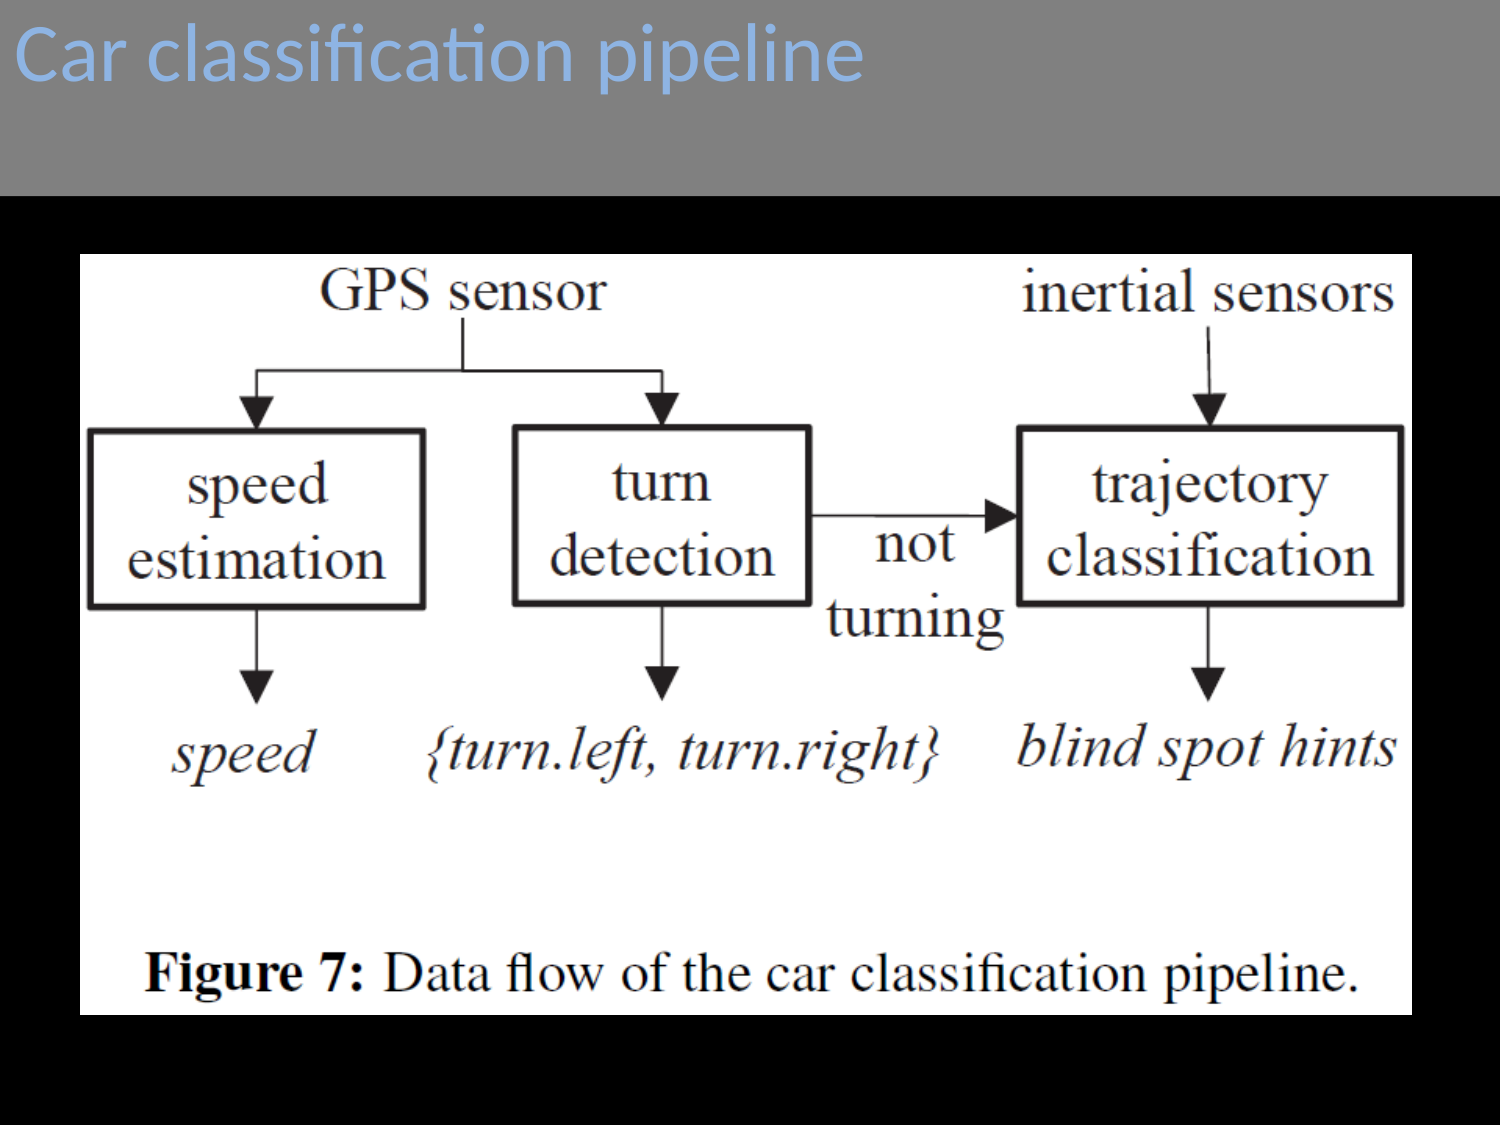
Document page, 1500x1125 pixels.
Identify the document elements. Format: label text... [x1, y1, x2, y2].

picture [79, 253, 1412, 1016]
text_box Car classification pipeline [0, 0, 1500, 198]
